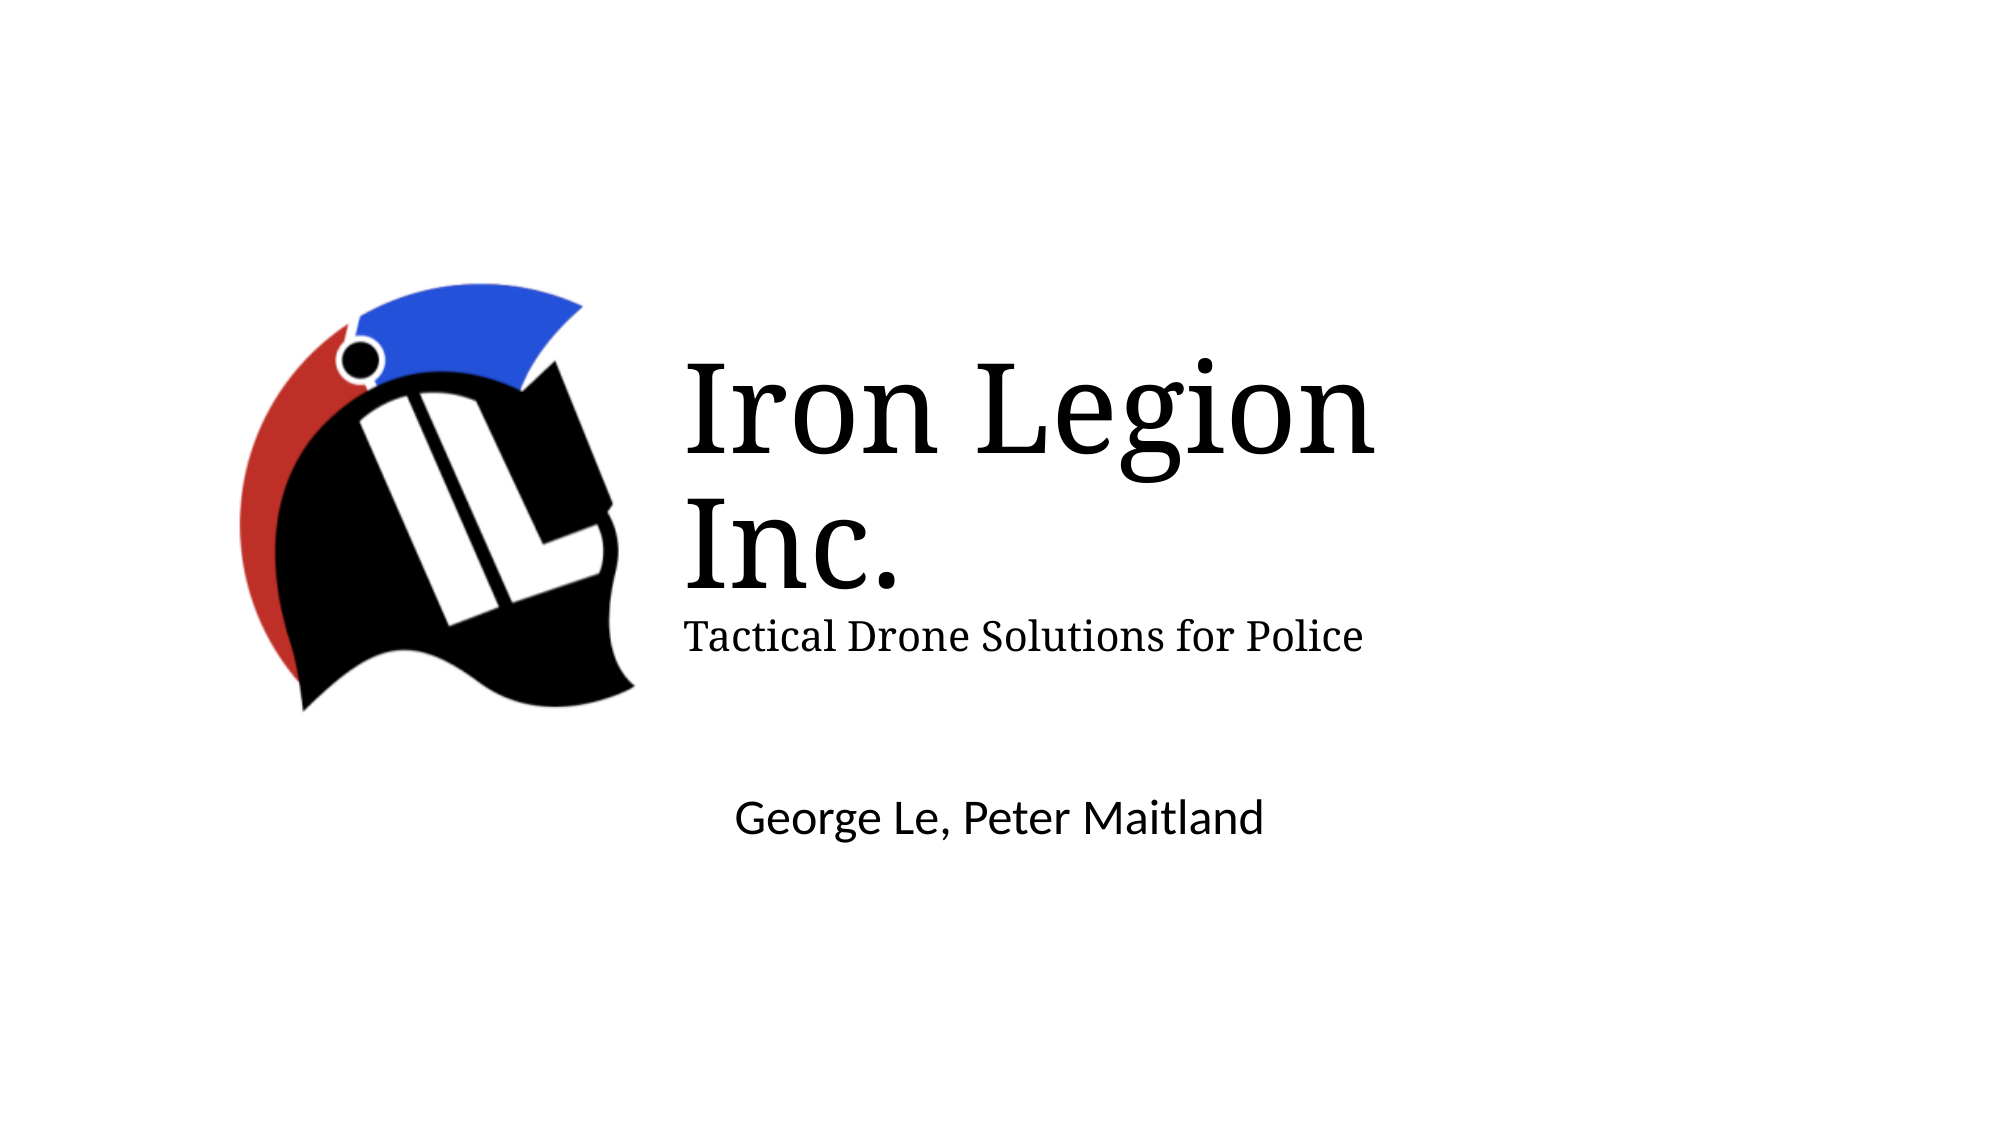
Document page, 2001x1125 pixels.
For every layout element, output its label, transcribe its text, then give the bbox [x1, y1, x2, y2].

subtitle George Le, Peter Maitland [249, 784, 1750, 1056]
title Iron Legion Inc. Tactical Drone Solutions for Police [669, 276, 1620, 669]
picture [193, 276, 669, 729]
